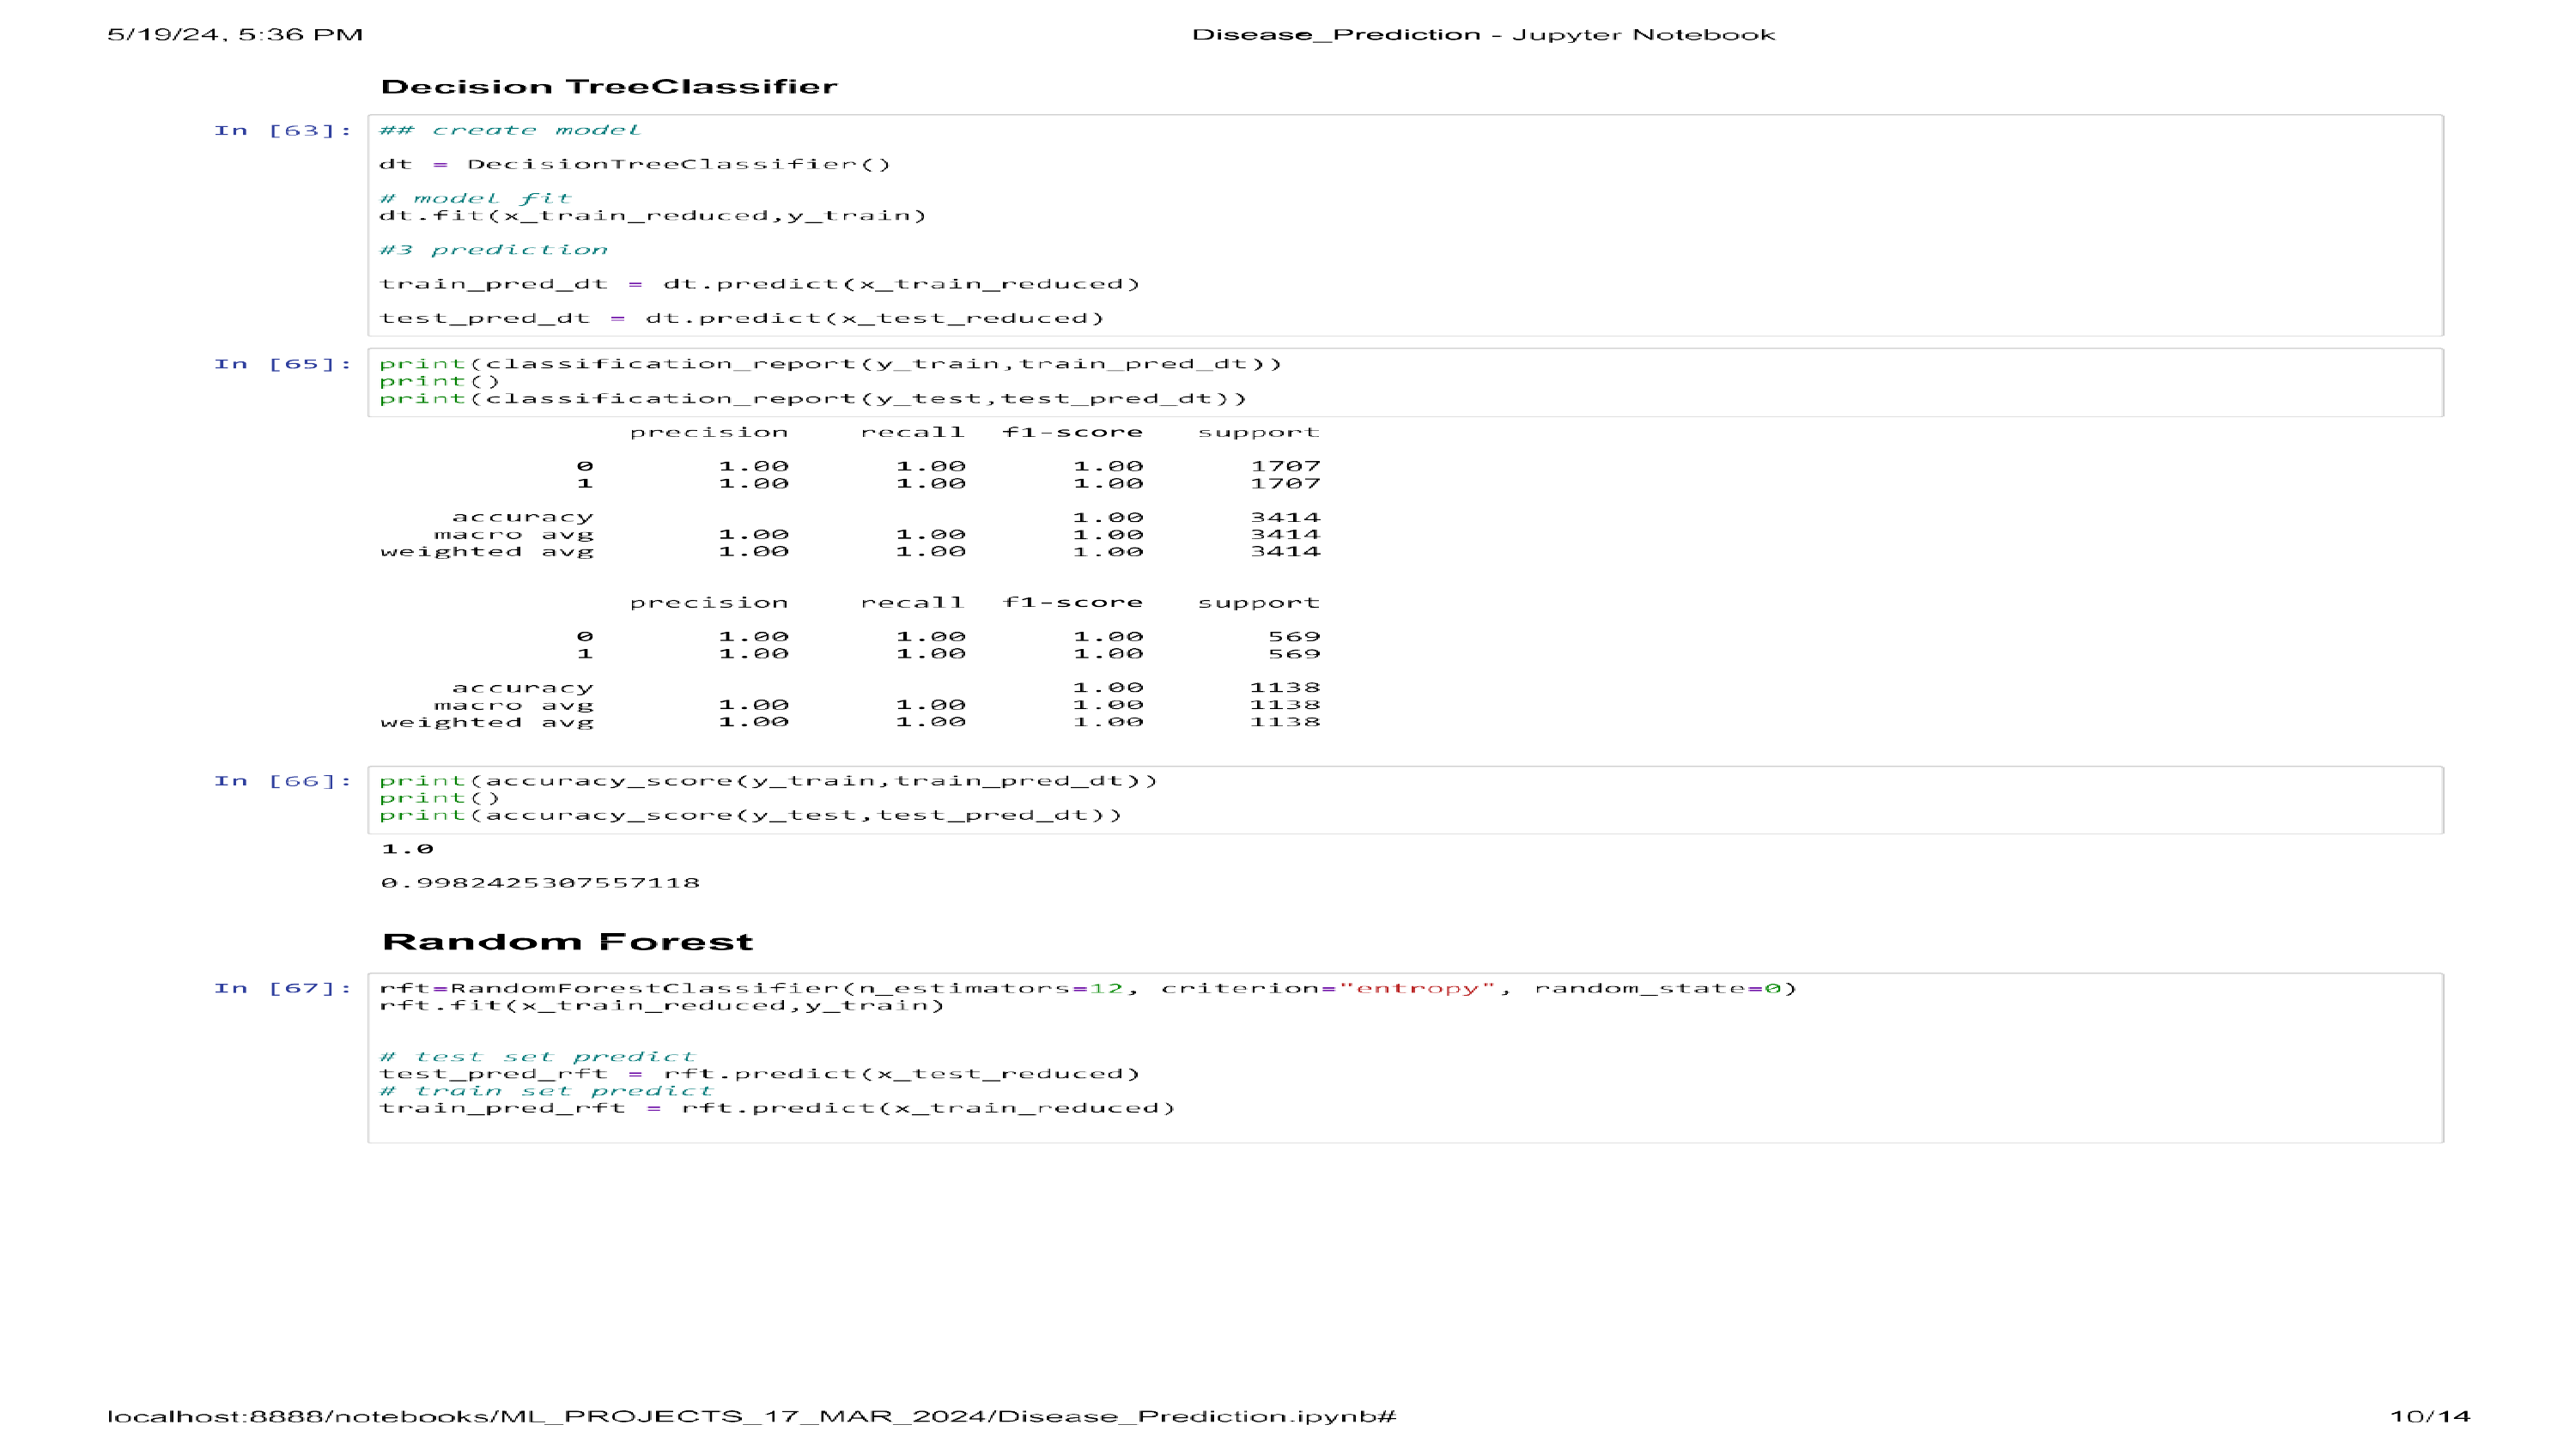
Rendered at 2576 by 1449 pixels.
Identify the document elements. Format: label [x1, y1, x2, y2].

picture [1252, 529, 1321, 540]
text_box [216, 776, 228, 785]
text_box [896, 700, 966, 710]
text_box [896, 716, 965, 727]
text_box [720, 546, 788, 556]
picture [383, 79, 552, 94]
picture [381, 514, 593, 560]
text_box [1074, 648, 1144, 658]
text_box [578, 649, 592, 658]
text_box [233, 361, 246, 369]
text_box [216, 984, 228, 993]
picture [631, 426, 787, 440]
picture [1002, 426, 1052, 437]
text_box [271, 982, 280, 996]
text_box [720, 631, 789, 642]
picture [1270, 631, 1320, 658]
text_box [578, 478, 592, 488]
picture [932, 648, 966, 658]
picture [1252, 478, 1320, 488]
text_box [271, 358, 280, 372]
text_box [303, 983, 318, 993]
text_box [233, 778, 246, 785]
text_box [324, 358, 332, 372]
picture [1252, 461, 1320, 471]
text_box [720, 700, 788, 710]
picture [1251, 682, 1320, 727]
text_box [271, 124, 349, 138]
text_box [324, 982, 332, 996]
picture [863, 427, 964, 437]
text_box [897, 631, 966, 642]
picture [368, 766, 2445, 835]
text_box [897, 478, 966, 488]
text_box [286, 983, 301, 993]
text_box [897, 649, 912, 658]
text_box [233, 985, 246, 993]
text_box [720, 716, 788, 727]
text_box [304, 359, 318, 369]
picture [1200, 427, 1319, 440]
text_box [577, 632, 593, 641]
picture [566, 79, 839, 94]
text_box [720, 461, 789, 471]
text_box [509, 937, 538, 950]
picture [1074, 682, 1143, 727]
text_box [896, 529, 966, 540]
text_box [449, 937, 474, 950]
text_box [1075, 429, 1088, 437]
text_box [1074, 461, 1144, 471]
picture [631, 597, 787, 610]
picture [368, 348, 2445, 417]
picture [1200, 597, 1319, 610]
text_box [478, 933, 505, 950]
picture [1074, 512, 1143, 556]
text_box [385, 933, 417, 950]
text_box [542, 937, 581, 950]
text_box [271, 775, 349, 789]
picture [381, 684, 593, 730]
text_box [383, 845, 398, 854]
text_box [216, 125, 228, 136]
text_box [897, 461, 966, 471]
text_box [1074, 478, 1144, 488]
picture [1252, 512, 1321, 523]
text_box [108, 28, 362, 43]
text_box [720, 648, 789, 658]
text_box [720, 529, 788, 540]
text_box [577, 461, 593, 471]
text_box [1127, 429, 1143, 437]
text_box [2391, 1410, 2471, 1422]
text_box [1194, 29, 1777, 44]
picture [368, 114, 2445, 337]
text_box [1058, 429, 1071, 437]
text_box [1074, 631, 1144, 642]
text_box [216, 359, 228, 369]
text_box [417, 845, 433, 854]
text_box [419, 937, 444, 950]
picture [1252, 546, 1321, 556]
picture [863, 597, 964, 608]
text_box [233, 127, 246, 136]
text_box [1091, 429, 1107, 437]
text_box [1111, 429, 1125, 437]
text_box [720, 478, 789, 488]
picture [601, 933, 753, 950]
text_box [1002, 597, 1143, 608]
text_box [286, 359, 301, 369]
text_box [896, 546, 965, 556]
picture [368, 972, 2445, 1143]
text_box [109, 1410, 1397, 1425]
picture [381, 878, 699, 888]
